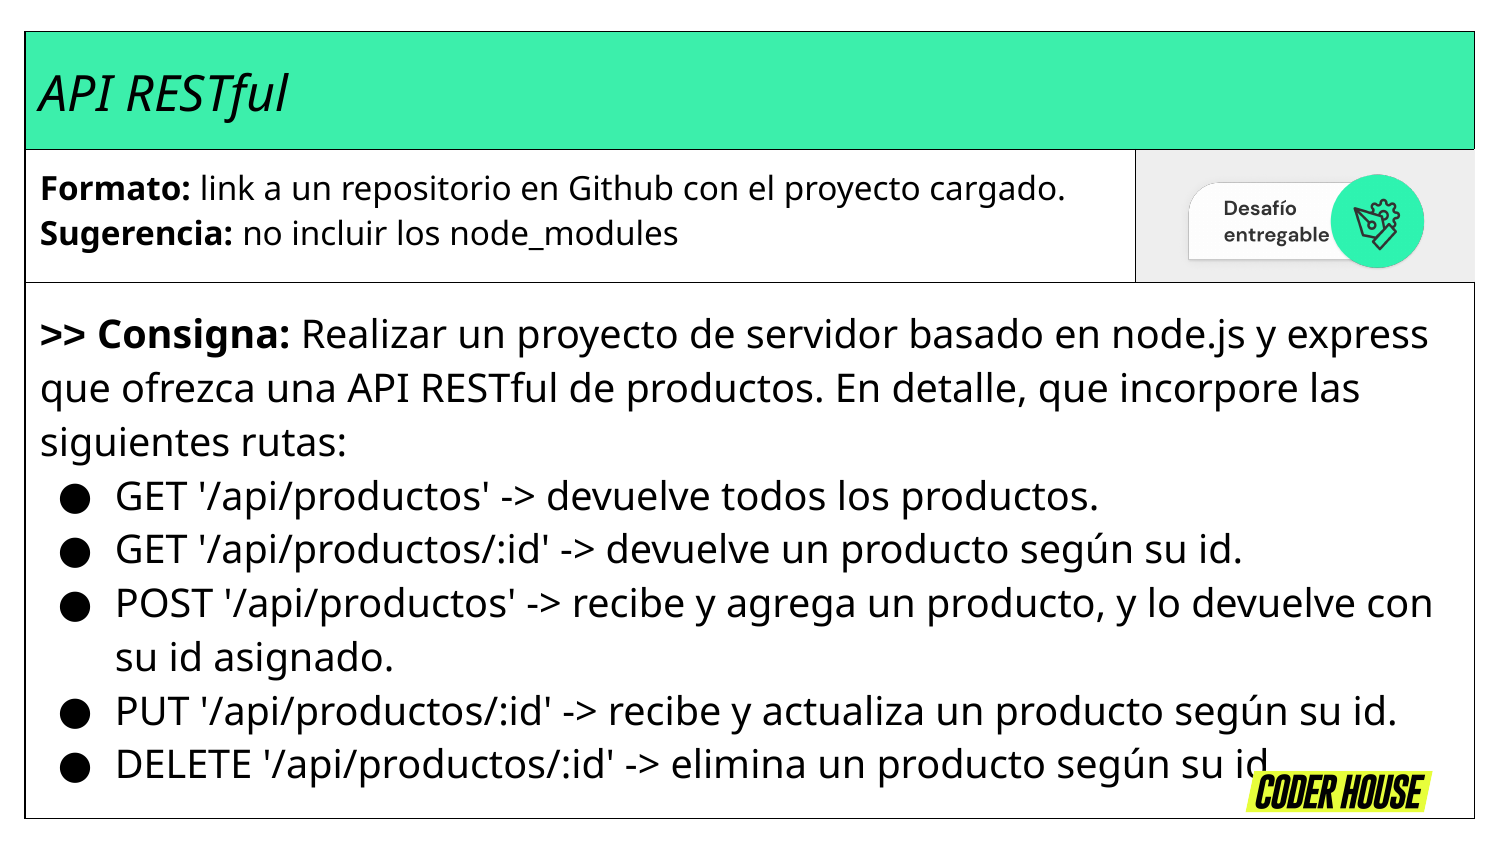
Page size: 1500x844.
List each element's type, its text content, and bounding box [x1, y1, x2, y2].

table_header API RESTful [26, 32, 1474, 149]
table_cell >> Consigna: Realizar un proyecto de servidor basado en node.js y express que ofrezca una API RESTful de productos. En detalle, que incorpore las siguientes rutas: GET '/api/productos' -> devuelve todos los productos. GET '/api/productos/:id' -> devuelve un producto según su id. POST '/api/productos' -> recibe y agrega un producto, y lo devuelve con su id asignado. PUT '/api/productos/:id' -> recibe y actualiza un producto según su id. DELETE '/api/productos/:id' -> elimina un producto según su id. [26, 283, 1474, 818]
picture [1241, 764, 1437, 819]
table_cell [1136, 150, 1474, 282]
picture [1176, 168, 1445, 275]
table_cell Formato: link a un repositorio en Github con el proyecto cargado. Sugerencia: no incluir los node_modules [26, 150, 1135, 282]
